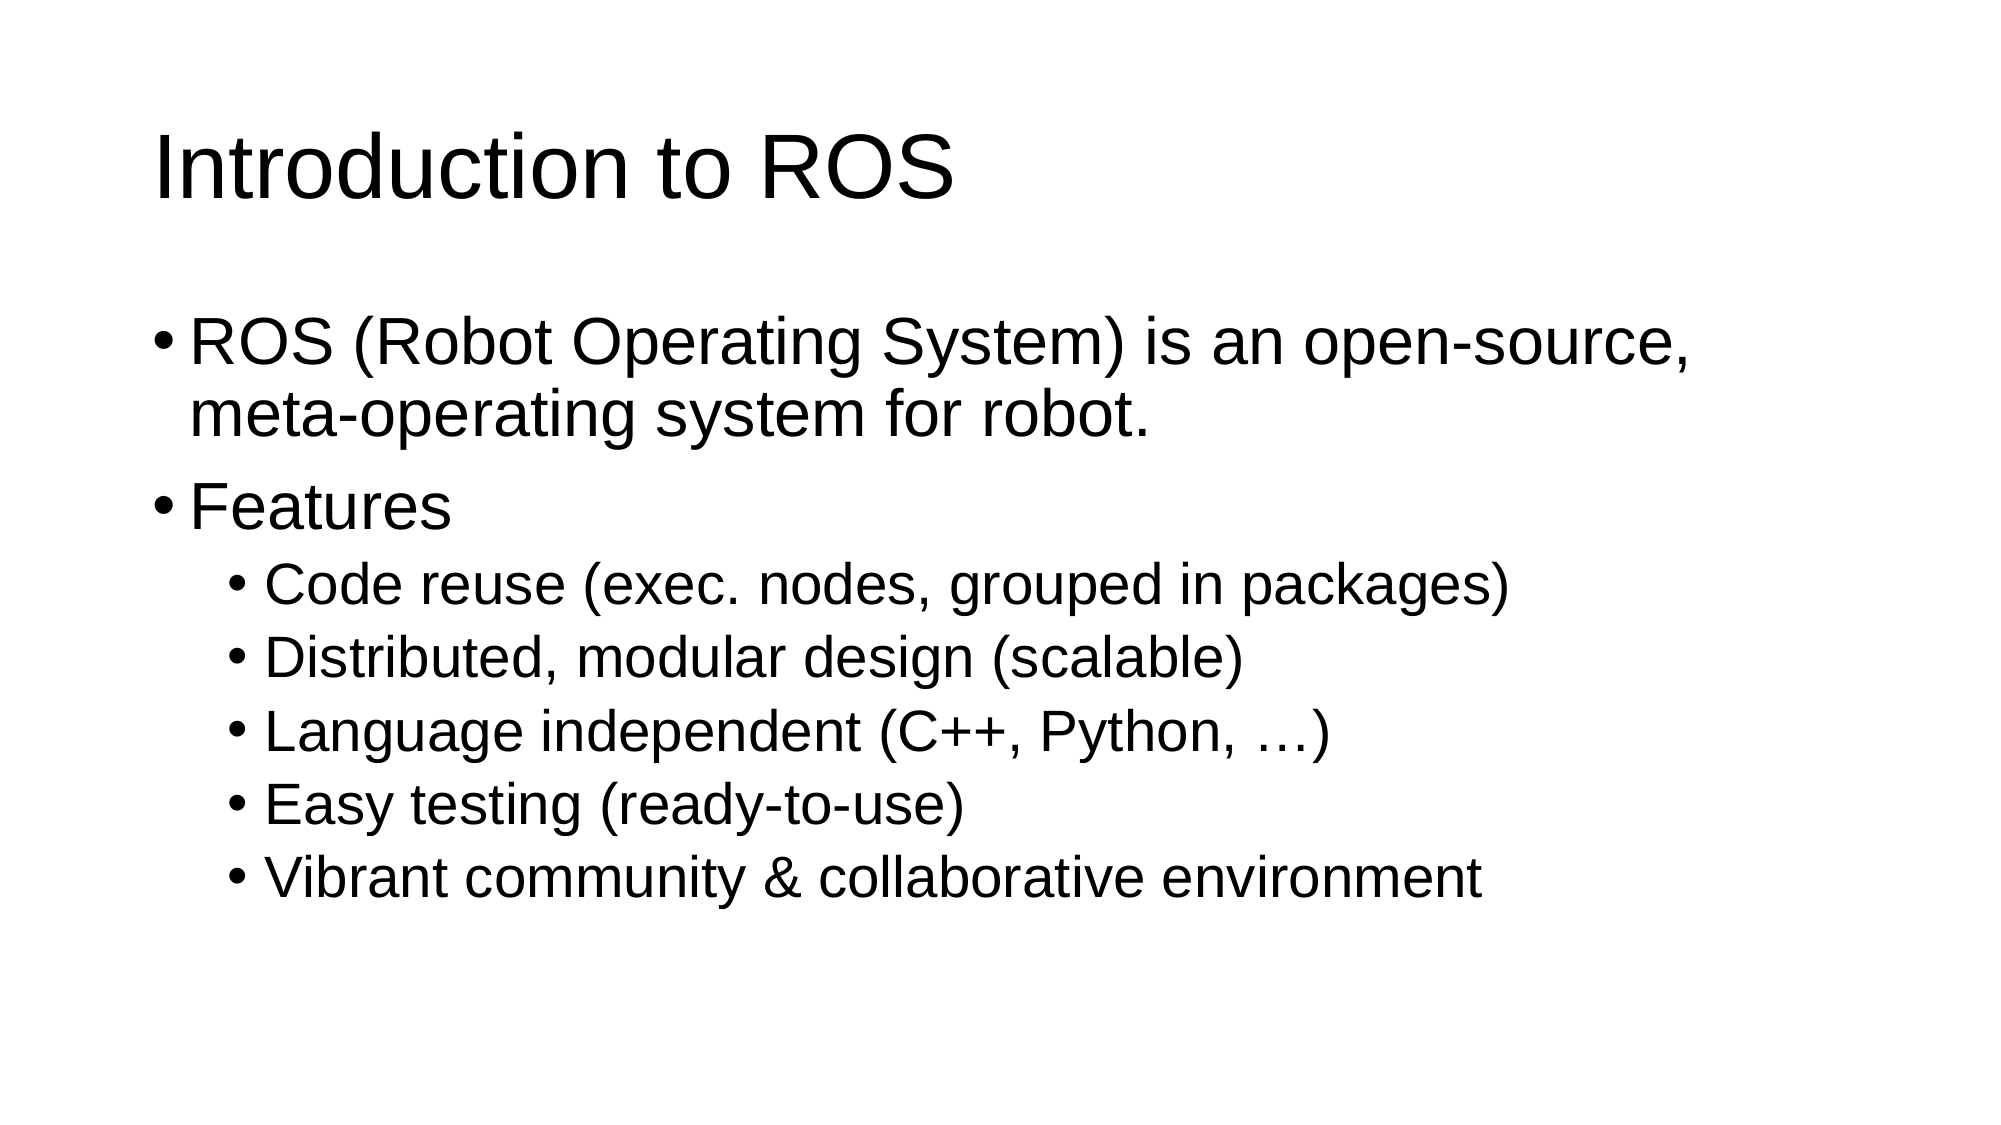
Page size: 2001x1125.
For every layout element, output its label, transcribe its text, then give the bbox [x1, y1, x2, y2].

list ROS (Robot Operating System) is an open-source, meta-operating system for robot. Features Code reuse (exec. nodes, grouped in packages) Distributed, modular design (scalable) Language independent (C++, Python, …) Easy testing (ready-to-use) Vibrant community & collaborative environment [137, 299, 1863, 1040]
title Introduction to ROS [137, 59, 1863, 278]
